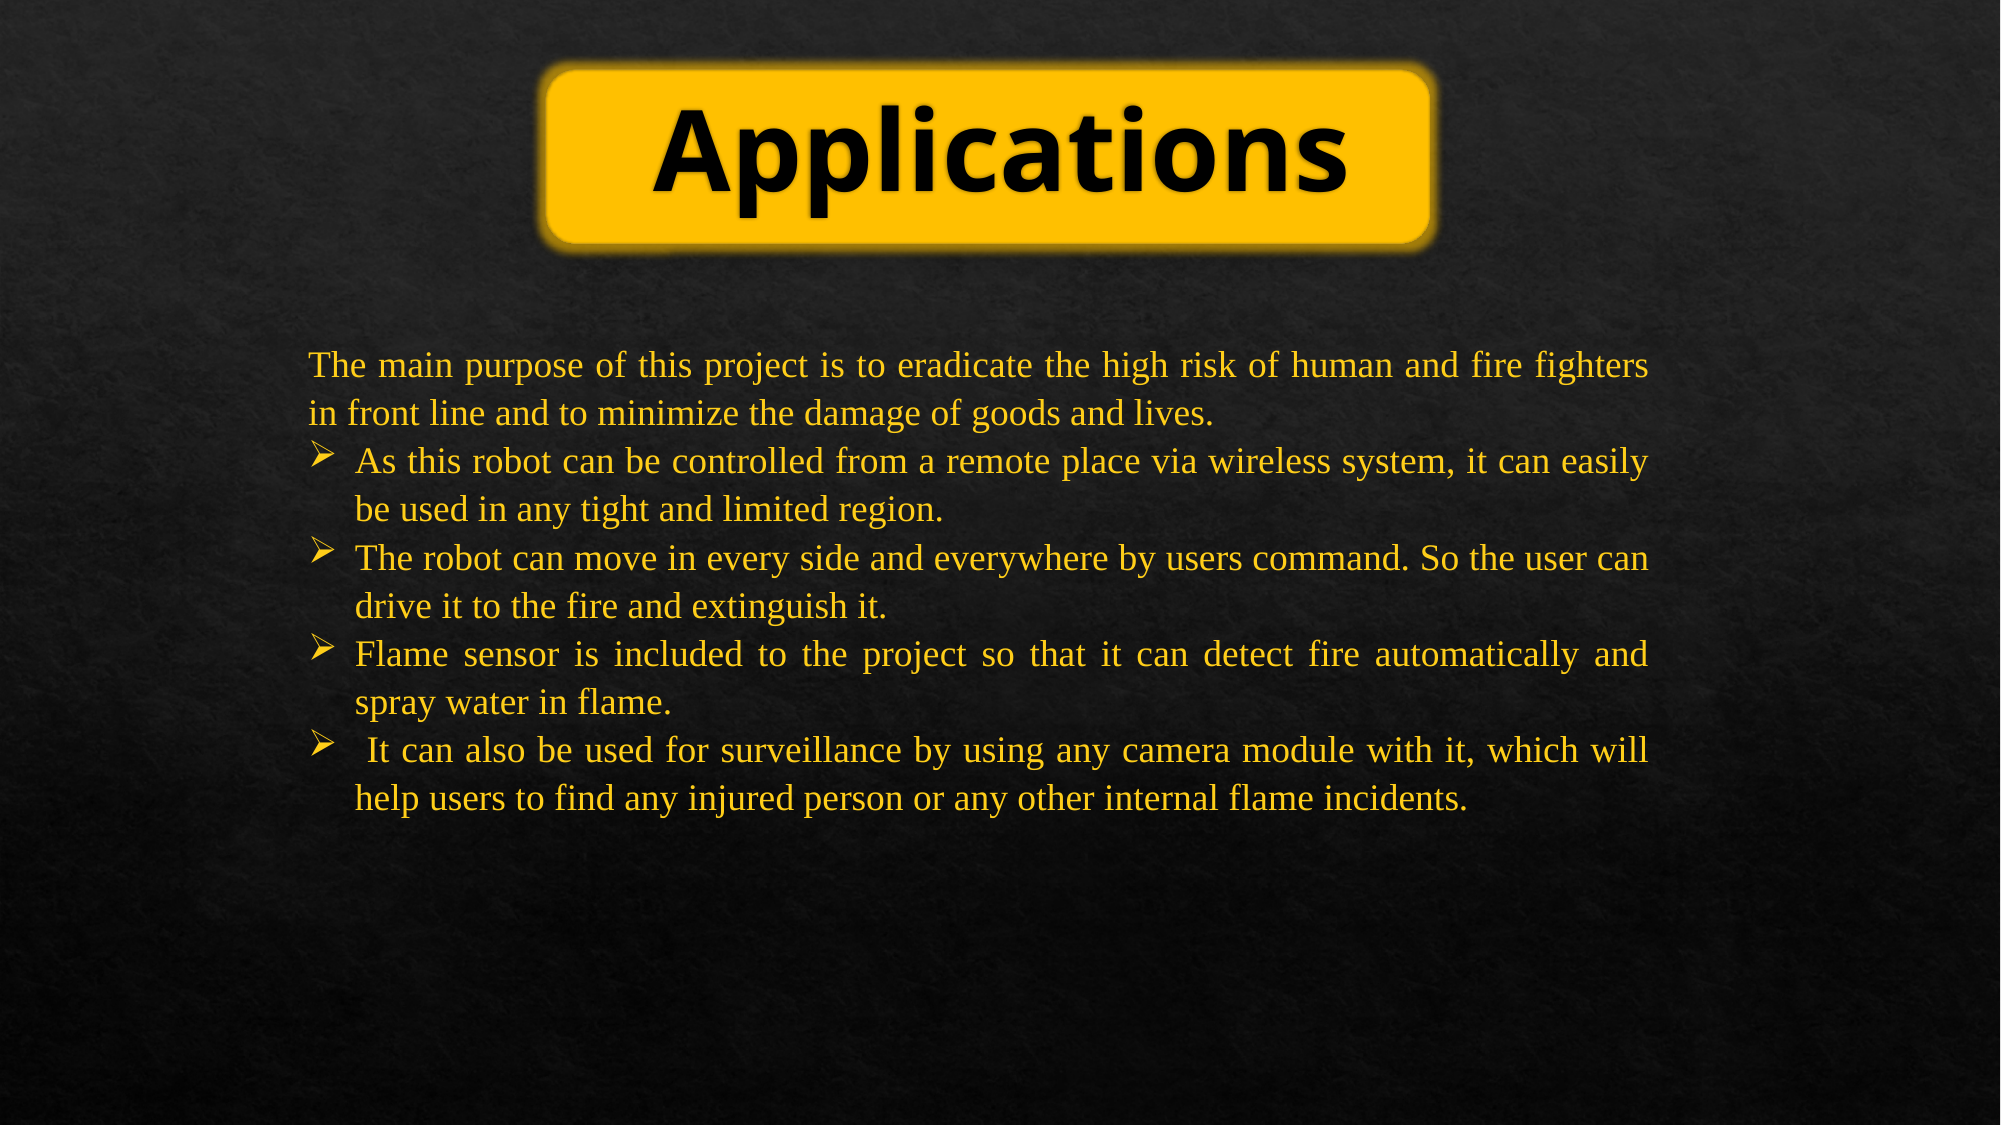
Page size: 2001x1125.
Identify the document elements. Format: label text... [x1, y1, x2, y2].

text_box [563, 237, 1414, 241]
title Applications [482, 60, 1522, 233]
text_box The main purpose of this project is to eradicate the high risk of human and fire fighters in front line and to minimize the damage of goods and lives. As this robot can be controlled from a remote place via wireless system, it can easily be used in any tight and limited region. The robot can move in every side and everywhere by users command. So the user can drive it to the fire and extinguish it. Flame sensor is included to the project so that it can detect fire automatically and spray water in flame. It can also be used for surveillance by using any camera module with it, which will help users to find any injured person or any other internal flame incidents. [264, 329, 1728, 826]
